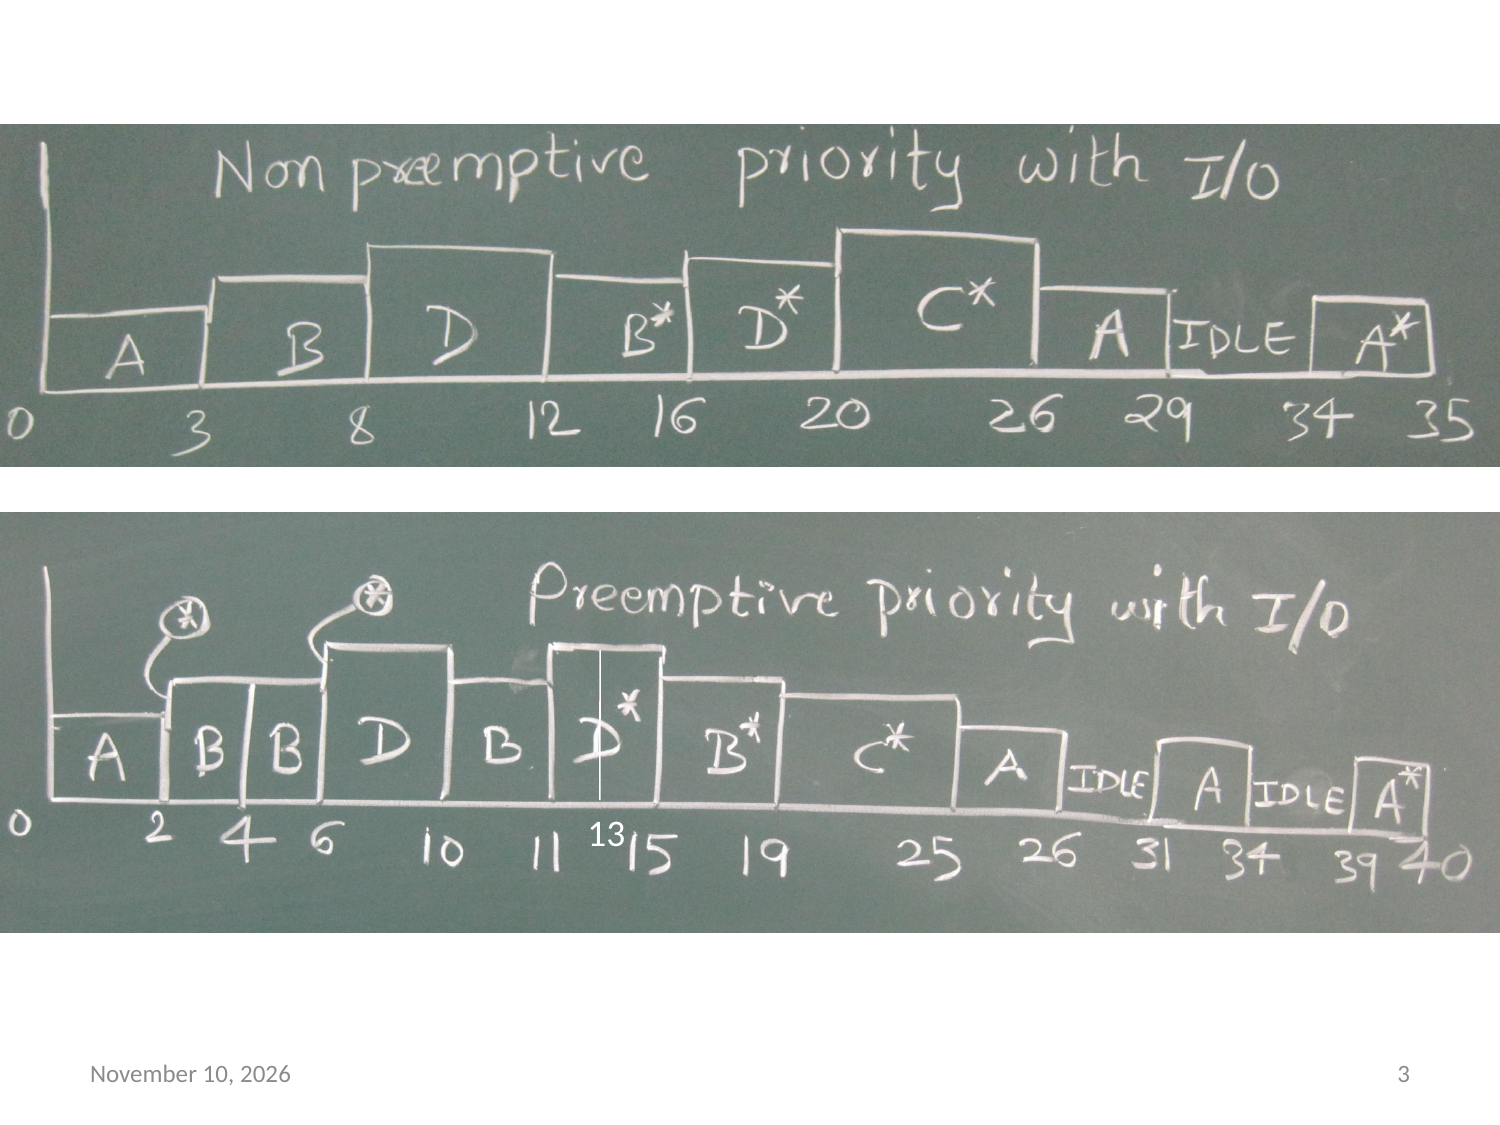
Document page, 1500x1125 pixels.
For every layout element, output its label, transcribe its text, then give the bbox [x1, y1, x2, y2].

picture [0, 512, 1500, 933]
slide_number 3 [1074, 1042, 1425, 1103]
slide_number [75, 1042, 425, 1103]
picture [0, 124, 1500, 467]
